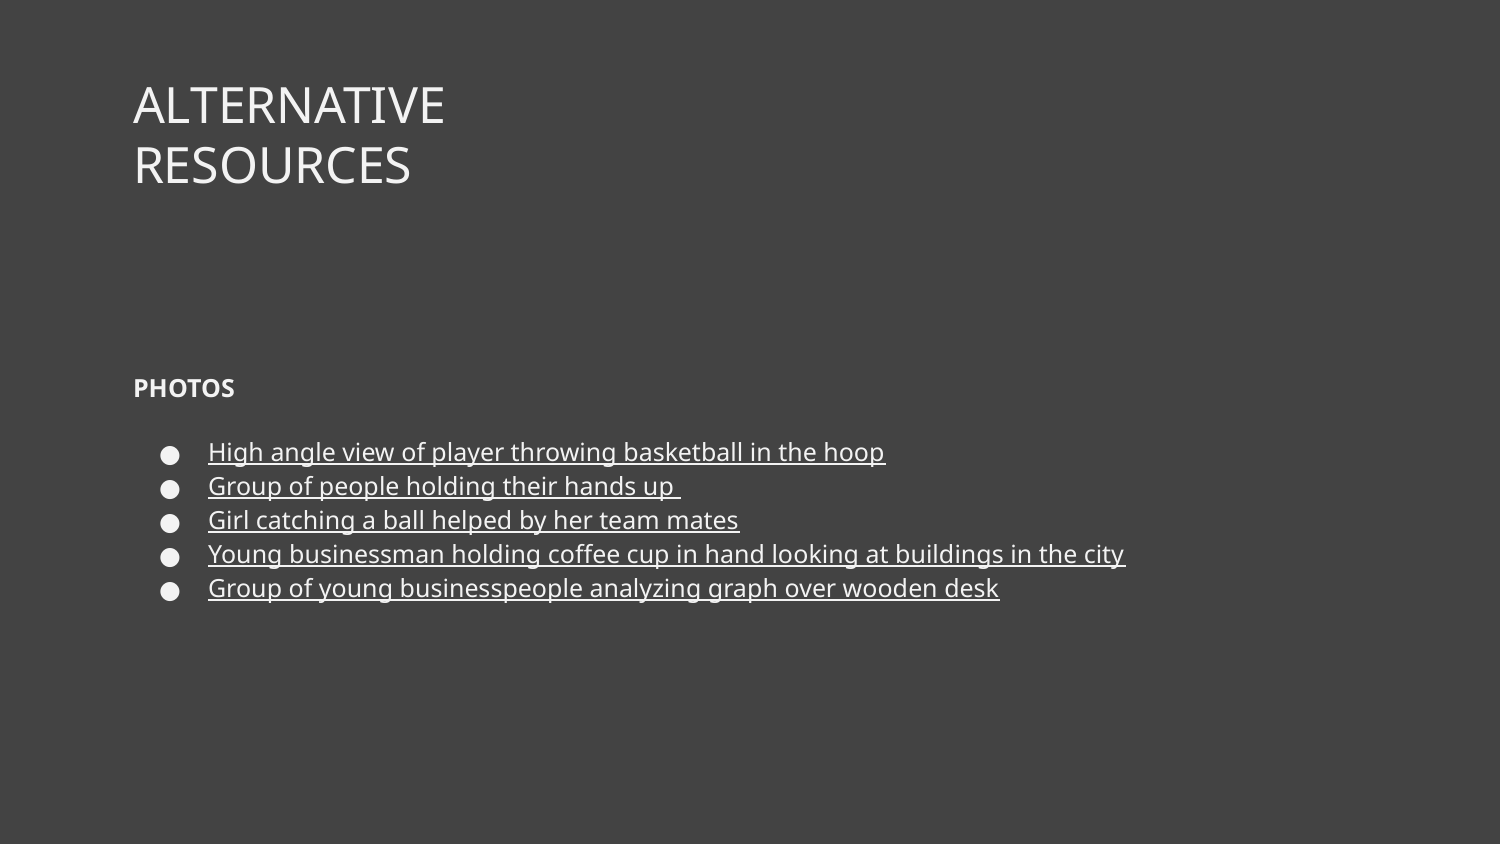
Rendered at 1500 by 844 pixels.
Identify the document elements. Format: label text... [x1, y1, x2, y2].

title ALTERNATIVE RESOURCES [118, 58, 646, 196]
list PHOTOS High angle view of player throwing basketball in the hoop Group of people holding their hands up Girl catching a ball helped by her team mates Young businessman holding coffee cup in hand looking at buildings in the city Group of young businesspeople analyzing graph over wooden desk [118, 233, 1382, 746]
